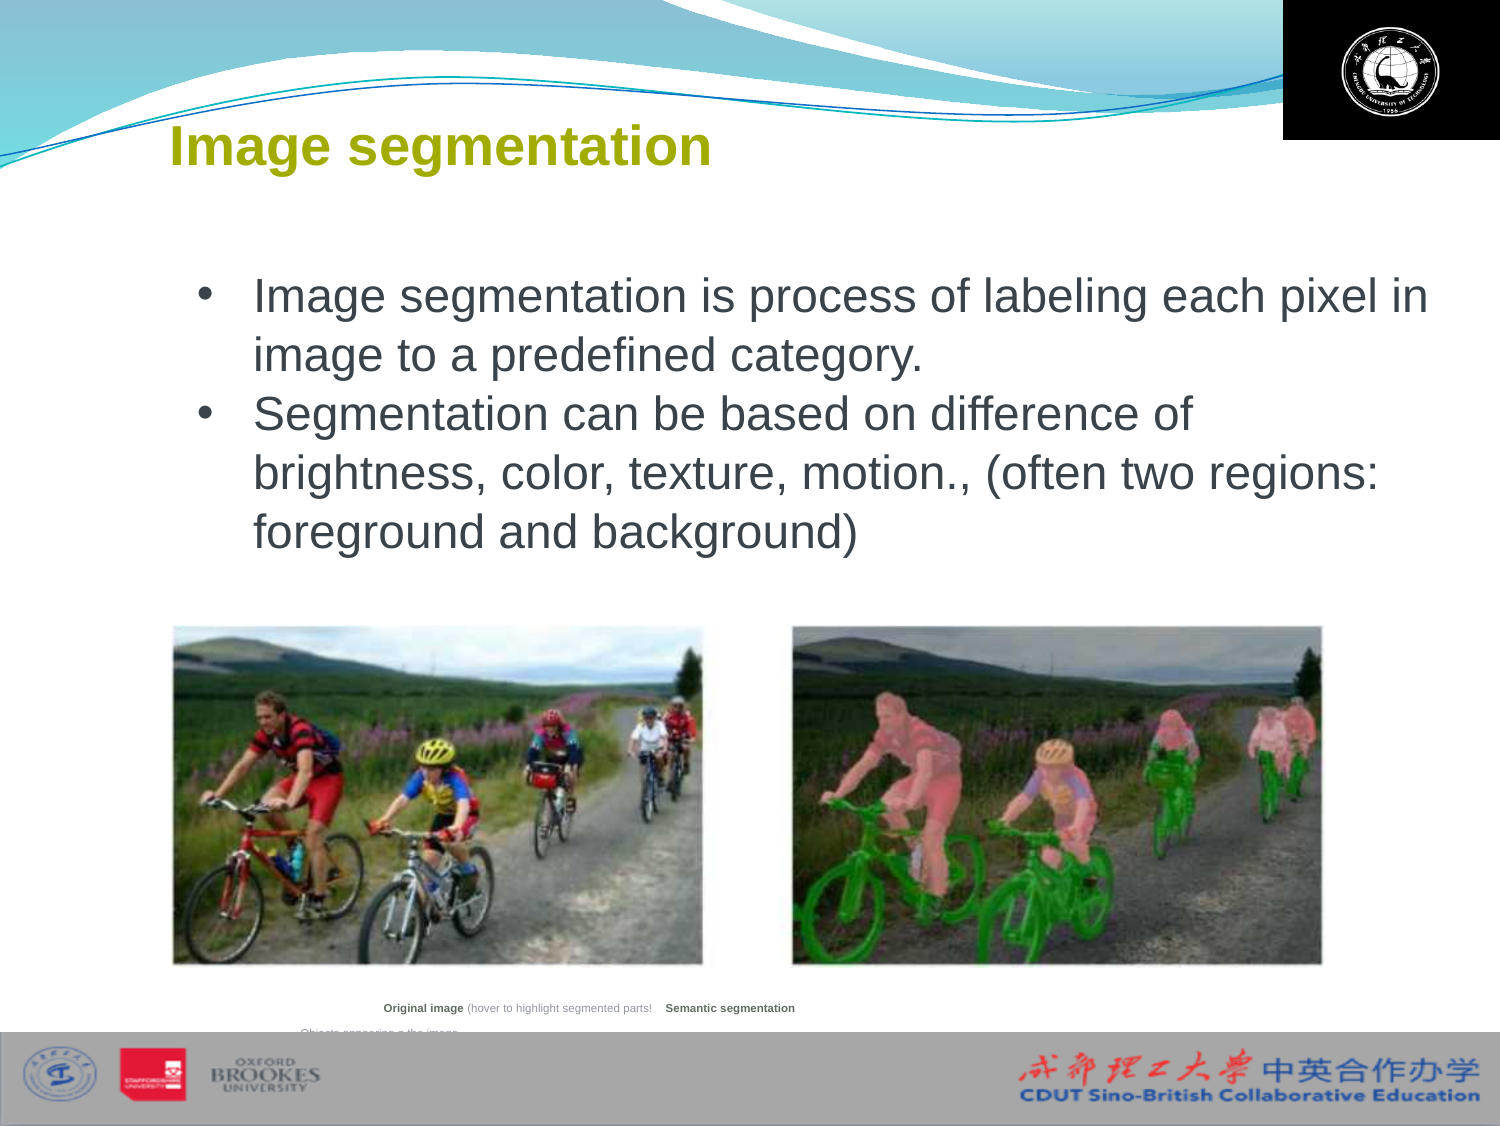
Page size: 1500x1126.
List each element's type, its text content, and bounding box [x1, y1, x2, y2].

text_box Original image (hover to highlight segmented parts! Semantic segmentation [383, 1001, 1066, 1013]
text_box Image segmentation [169, 109, 731, 169]
text_box Image segmentation is process of labeling each pixel in image to a predefined category. Segmentation can be based on difference of brightness, color, texture, motion., (often two regions: foreground and background) [196, 262, 1435, 554]
text_box Objects appearing n the image [300, 1025, 460, 1031]
picture [1283, 0, 1500, 140]
picture [0, 1031, 1500, 1126]
picture [171, 624, 1326, 968]
